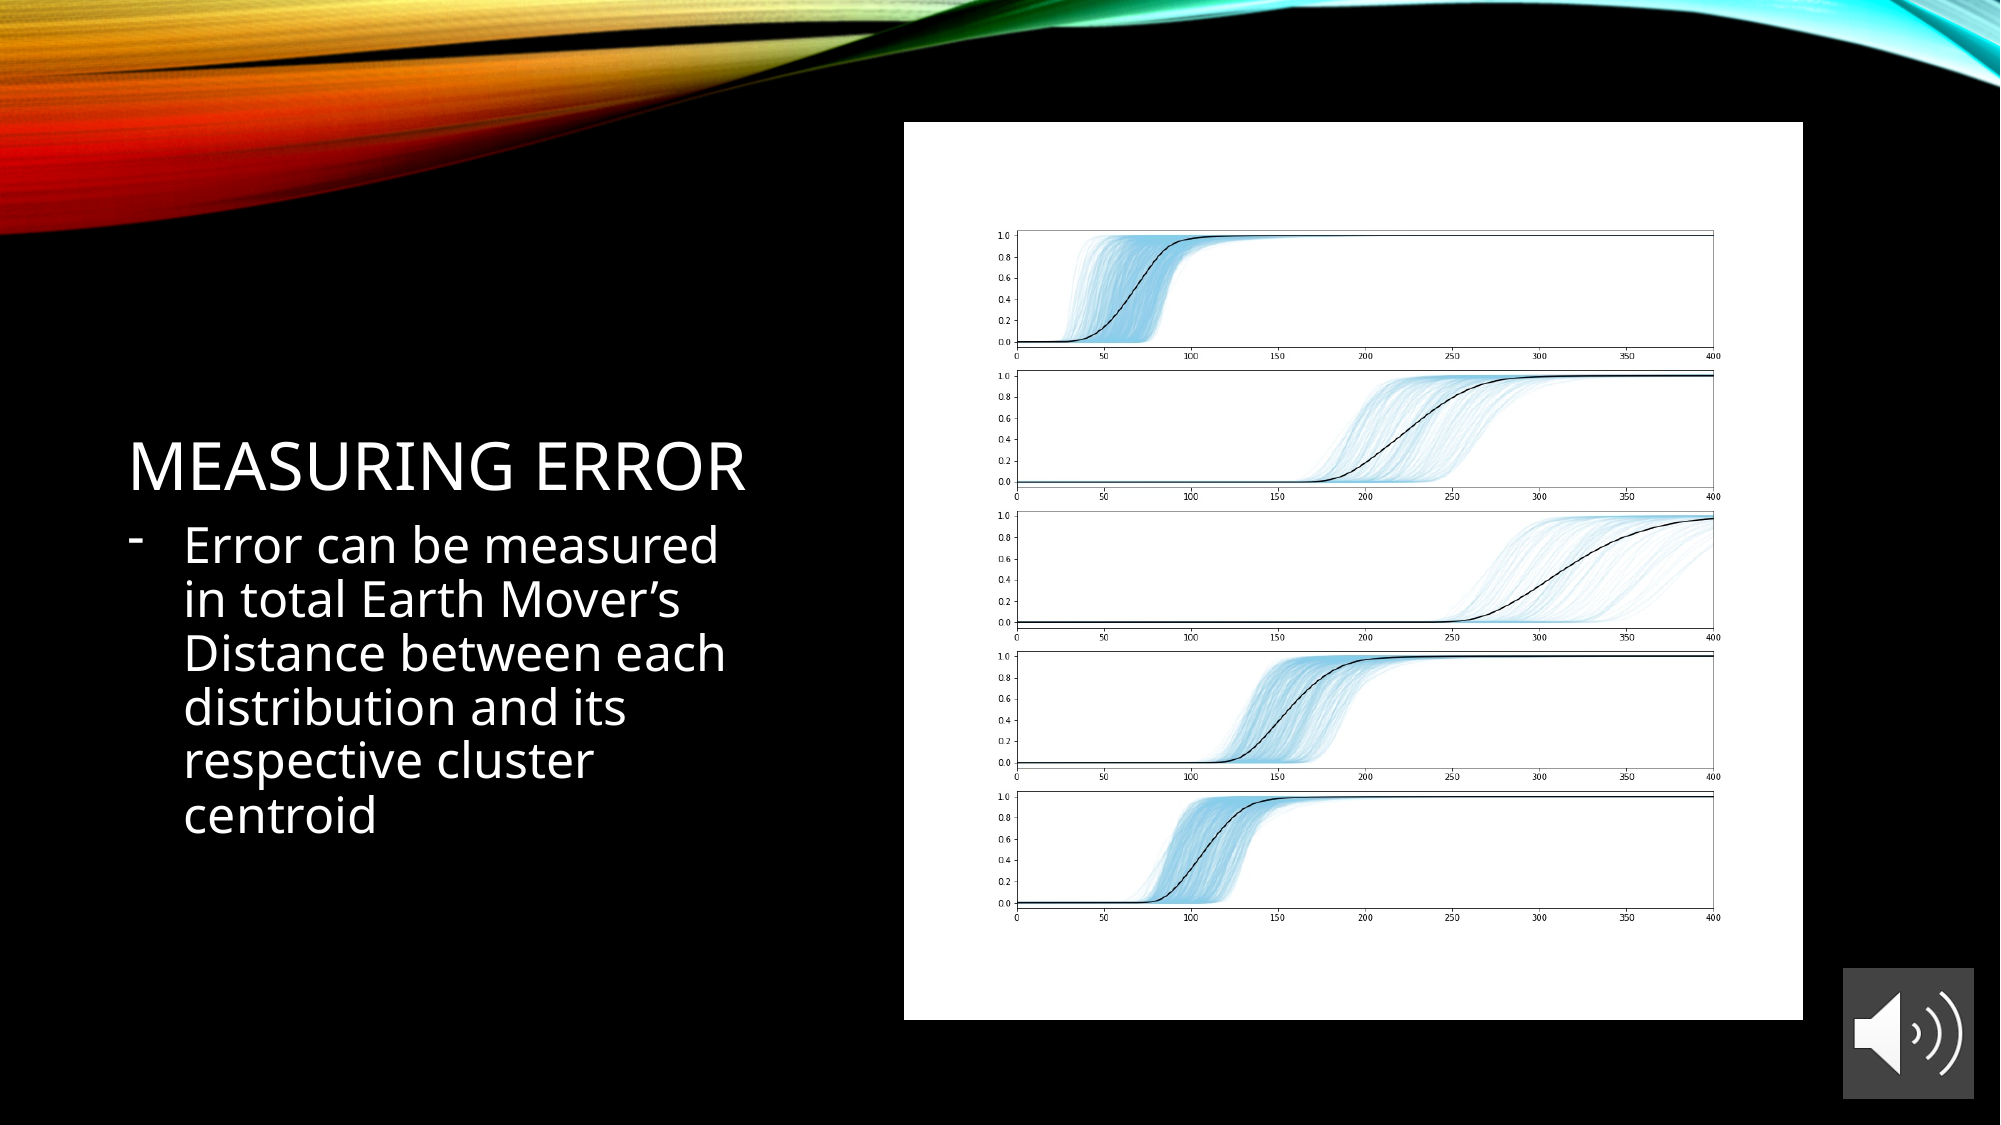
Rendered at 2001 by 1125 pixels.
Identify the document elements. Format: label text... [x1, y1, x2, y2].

list Error can be measured in total Earth Mover’s Distance between each distribution and its respective cluster centroid [112, 512, 788, 1021]
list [904, 122, 1803, 1021]
title Measuring Error [112, 249, 788, 512]
picture [0, 0, 2000, 237]
picture [1841, 966, 1976, 1101]
